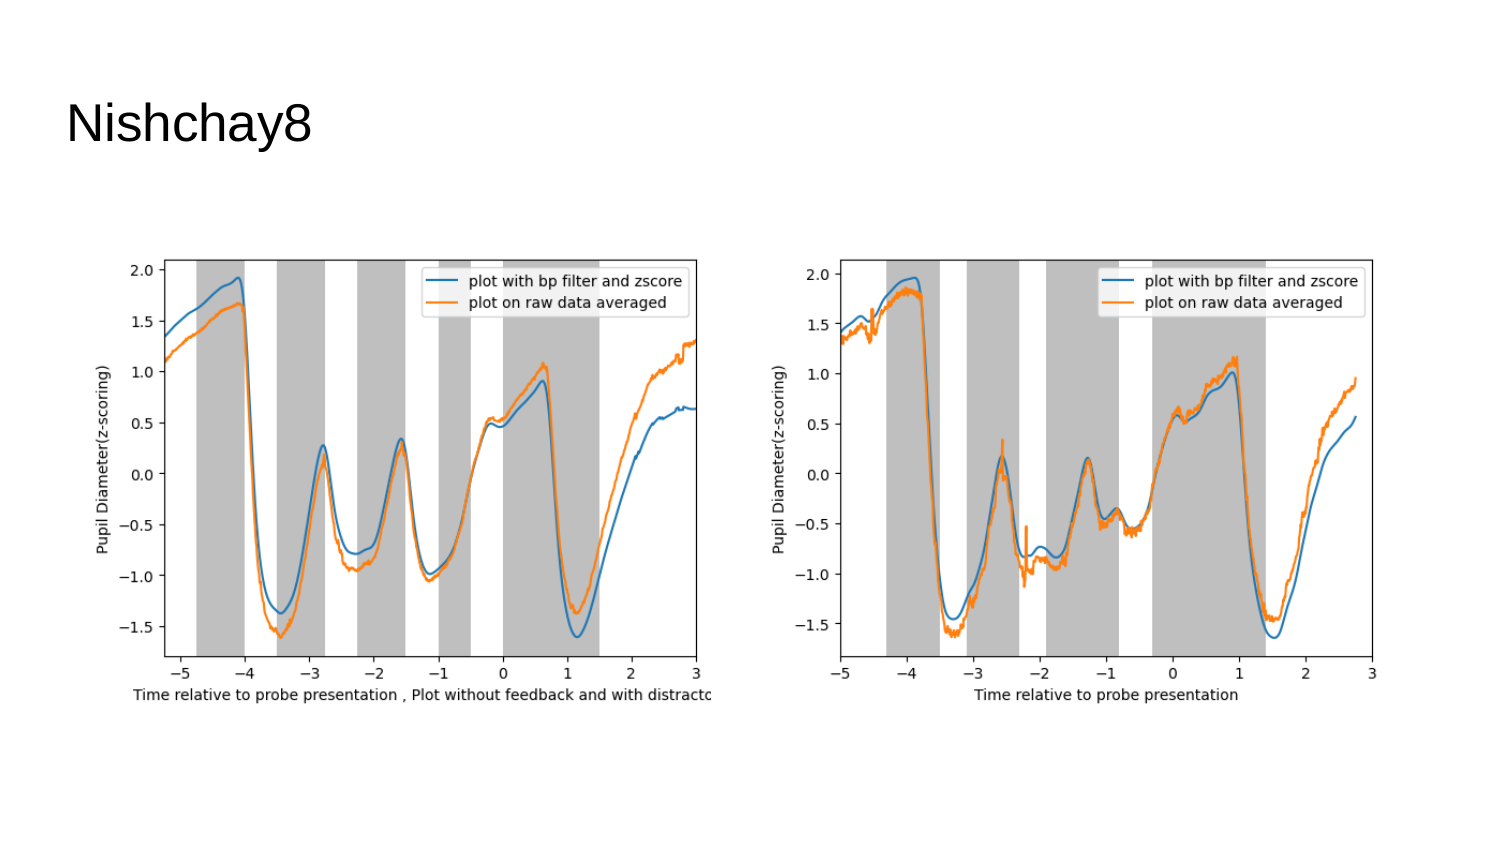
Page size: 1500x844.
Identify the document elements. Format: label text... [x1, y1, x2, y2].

title Nishchay8 [51, 72, 1449, 167]
picture [86, 249, 711, 713]
picture [762, 249, 1387, 713]
